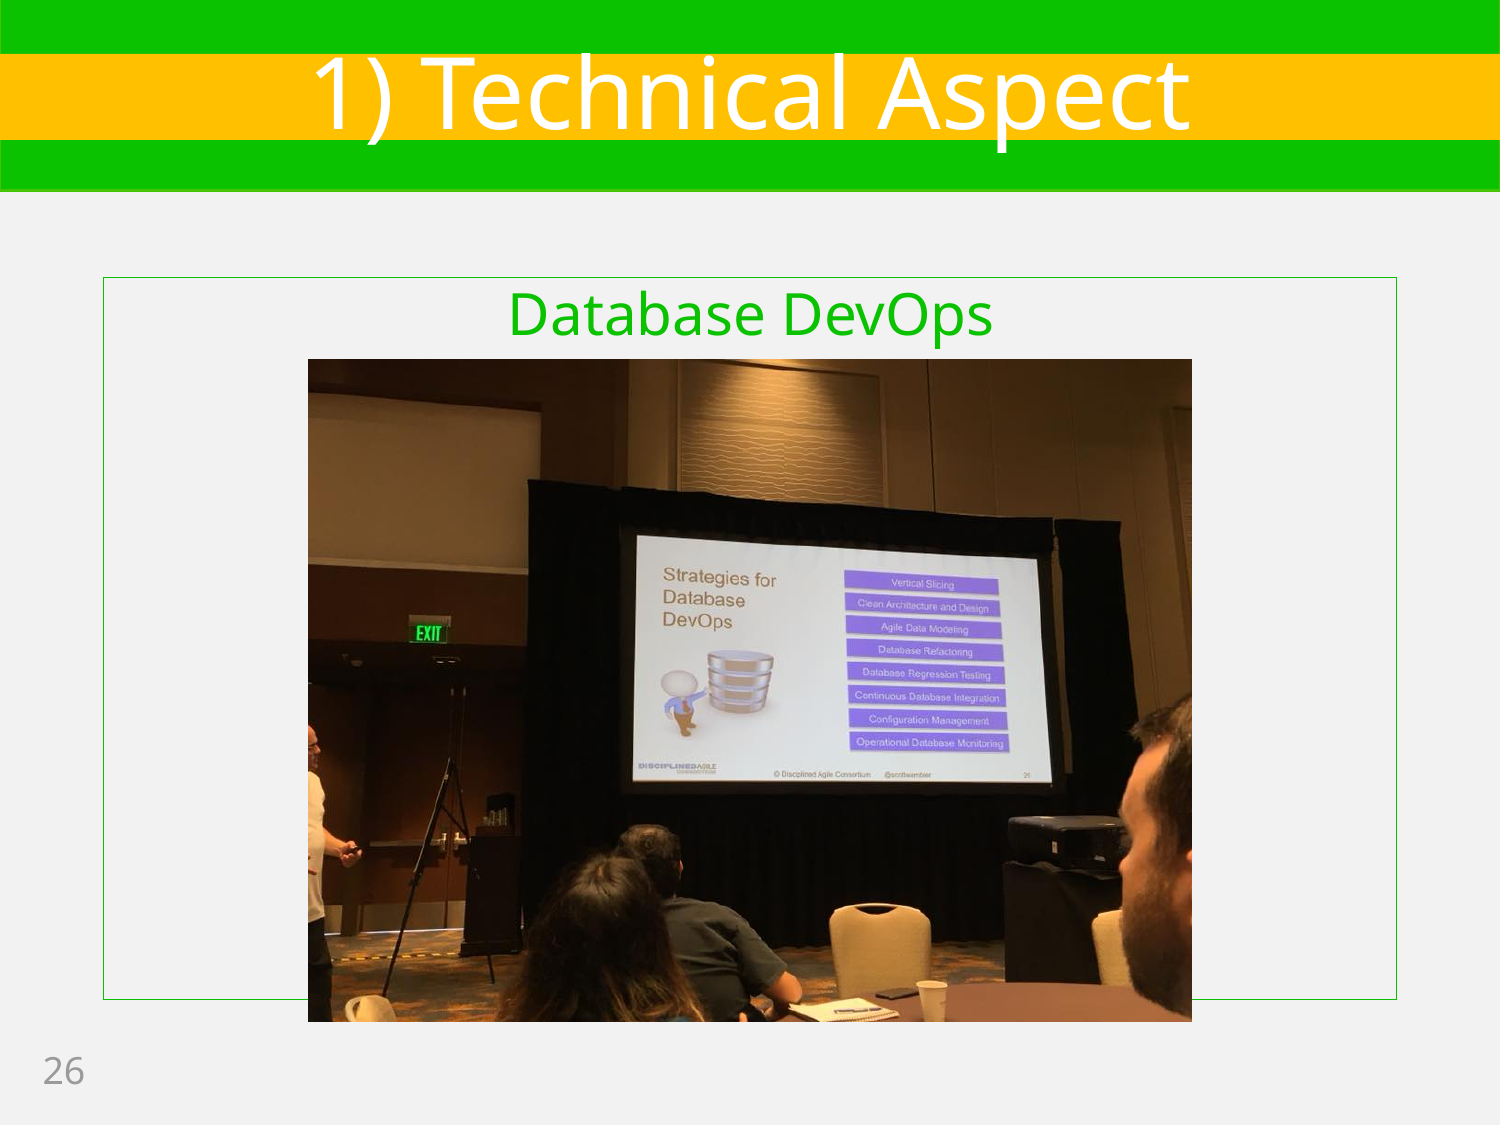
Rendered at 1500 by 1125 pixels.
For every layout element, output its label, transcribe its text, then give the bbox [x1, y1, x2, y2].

picture [308, 359, 1192, 1022]
list Database DevOps [103, 277, 1397, 1000]
slide_number 26 [27, 1042, 146, 1102]
title 1) Technical Aspect [0, 53, 1500, 140]
